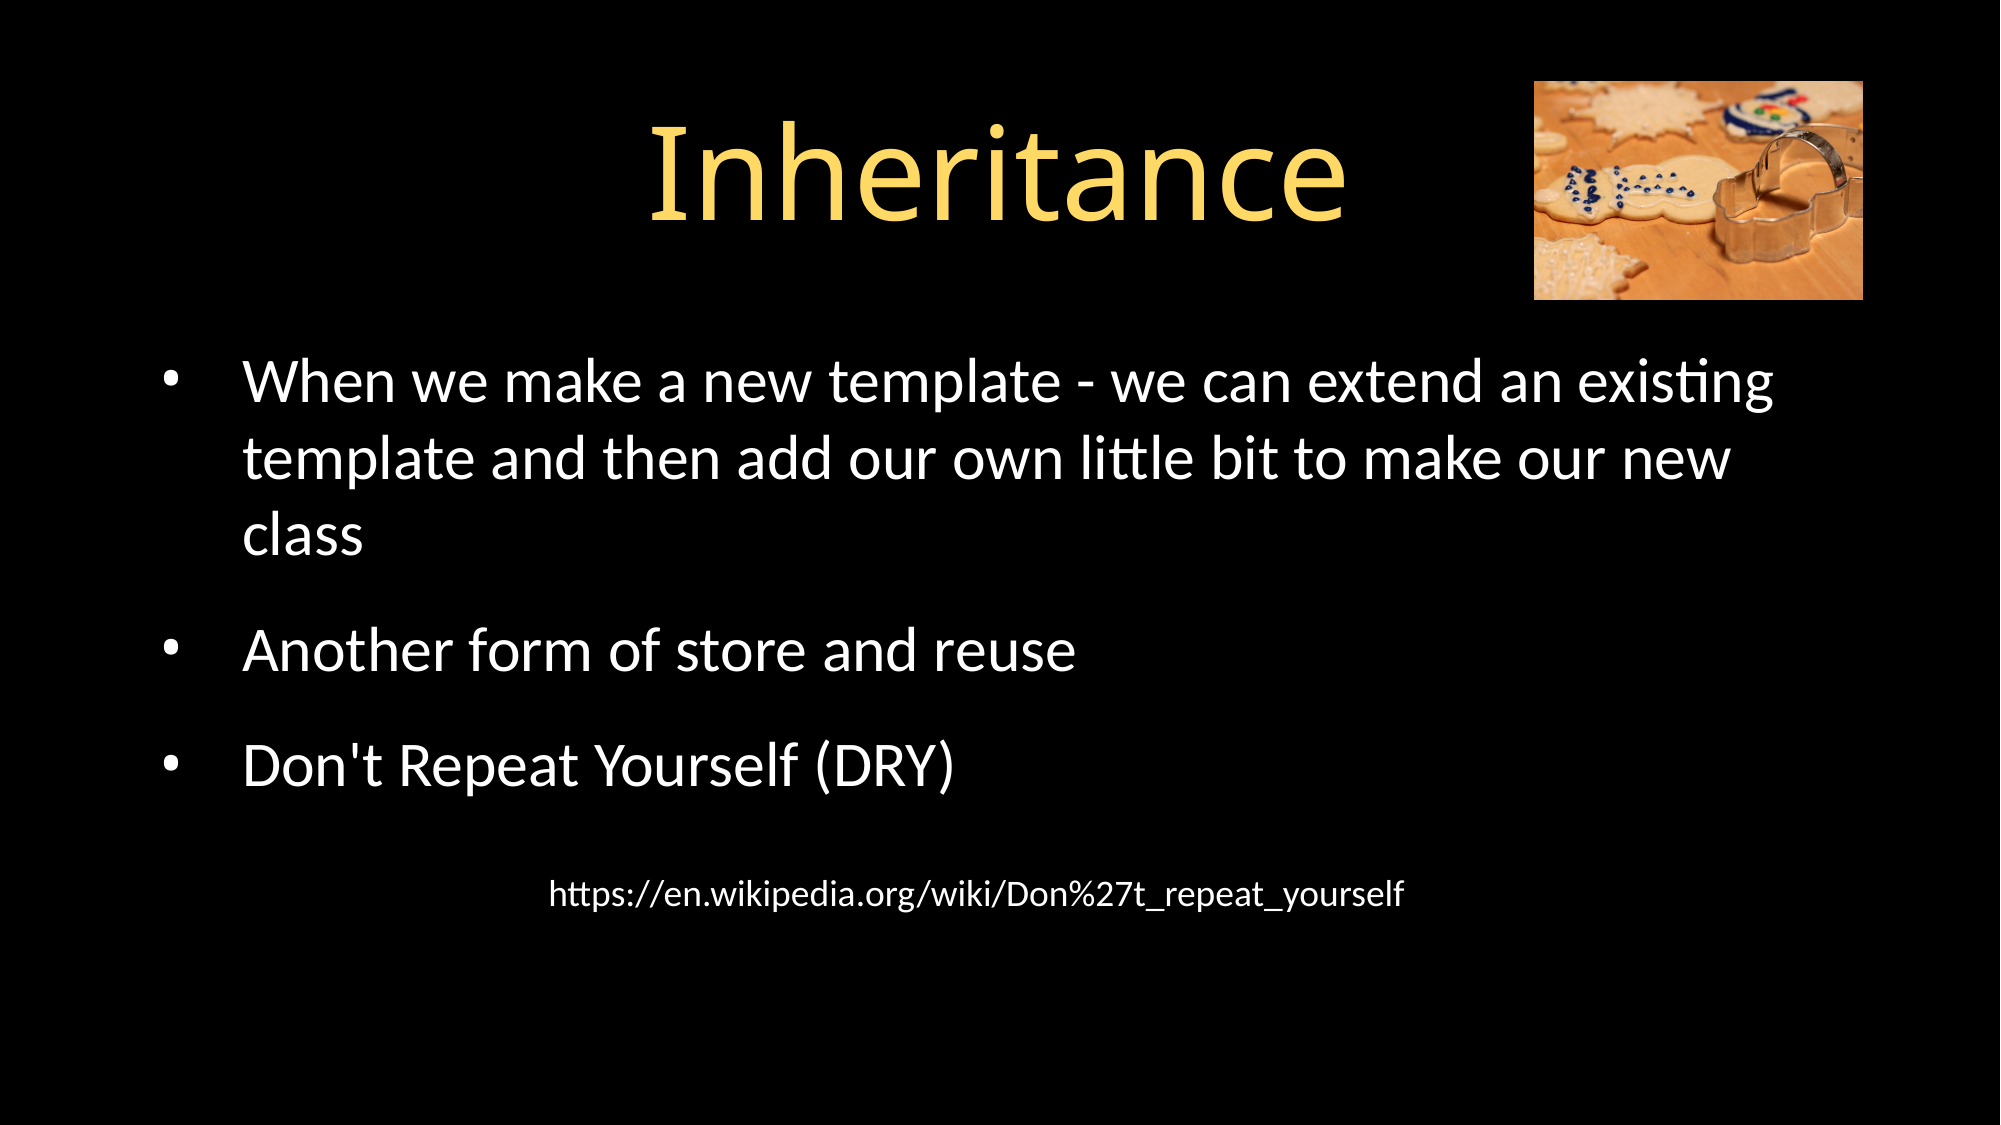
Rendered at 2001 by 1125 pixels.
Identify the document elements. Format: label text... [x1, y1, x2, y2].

title Inheritance [137, 59, 1863, 278]
list When we make a new template - we can extend an existing template and then add our own little bit to make our new class Another form of store and reuse Don't Repeat Yourself (DRY) [137, 299, 1863, 839]
text_box https://en.wikipedia.org/wiki/Don%27t_repeat_yourself [533, 861, 1421, 921]
picture [1534, 80, 1863, 300]
